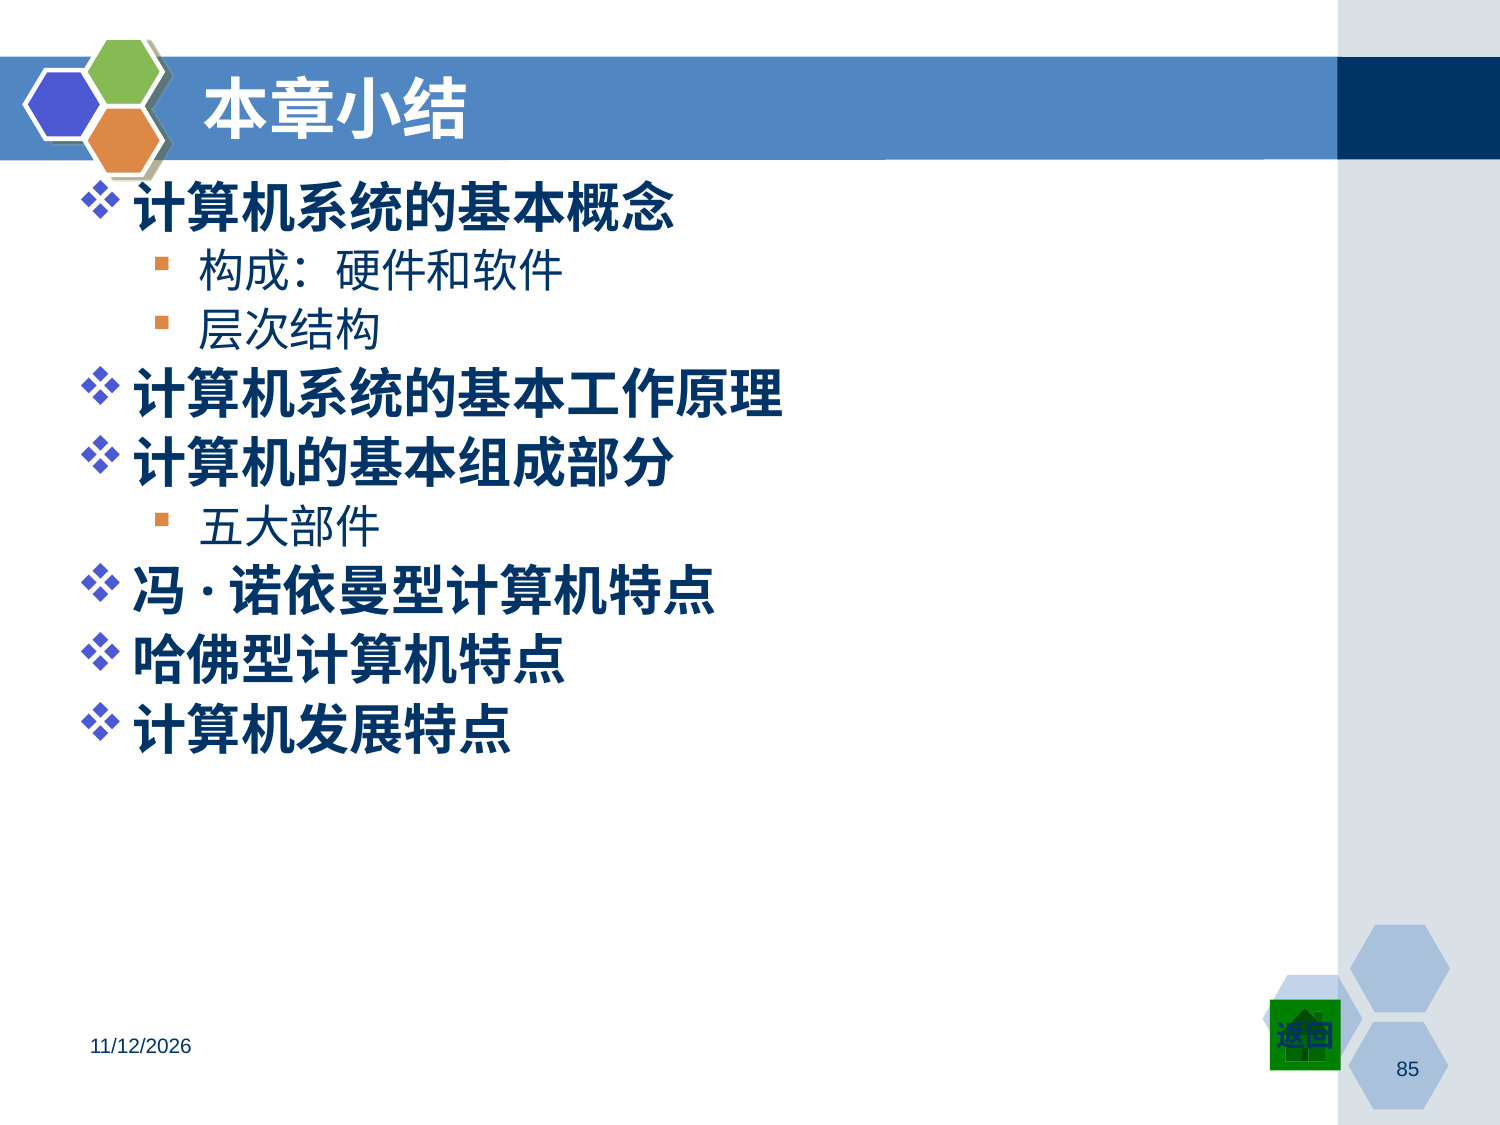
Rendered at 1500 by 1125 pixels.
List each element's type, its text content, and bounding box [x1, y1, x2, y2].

list 计算机系统的基本概念 构成：硬件和软件 层次结构 计算机系统的基本工作原理 计算机的基本组成部分 五大部件 冯·诺依曼型计算机特点 哈佛型计算机特点 计算机发展特点 [61, 172, 1341, 1101]
title 本章小结 [187, 62, 1288, 156]
text_box 返回 [1269, 999, 1341, 1071]
slide_number 85 [1359, 1047, 1435, 1086]
